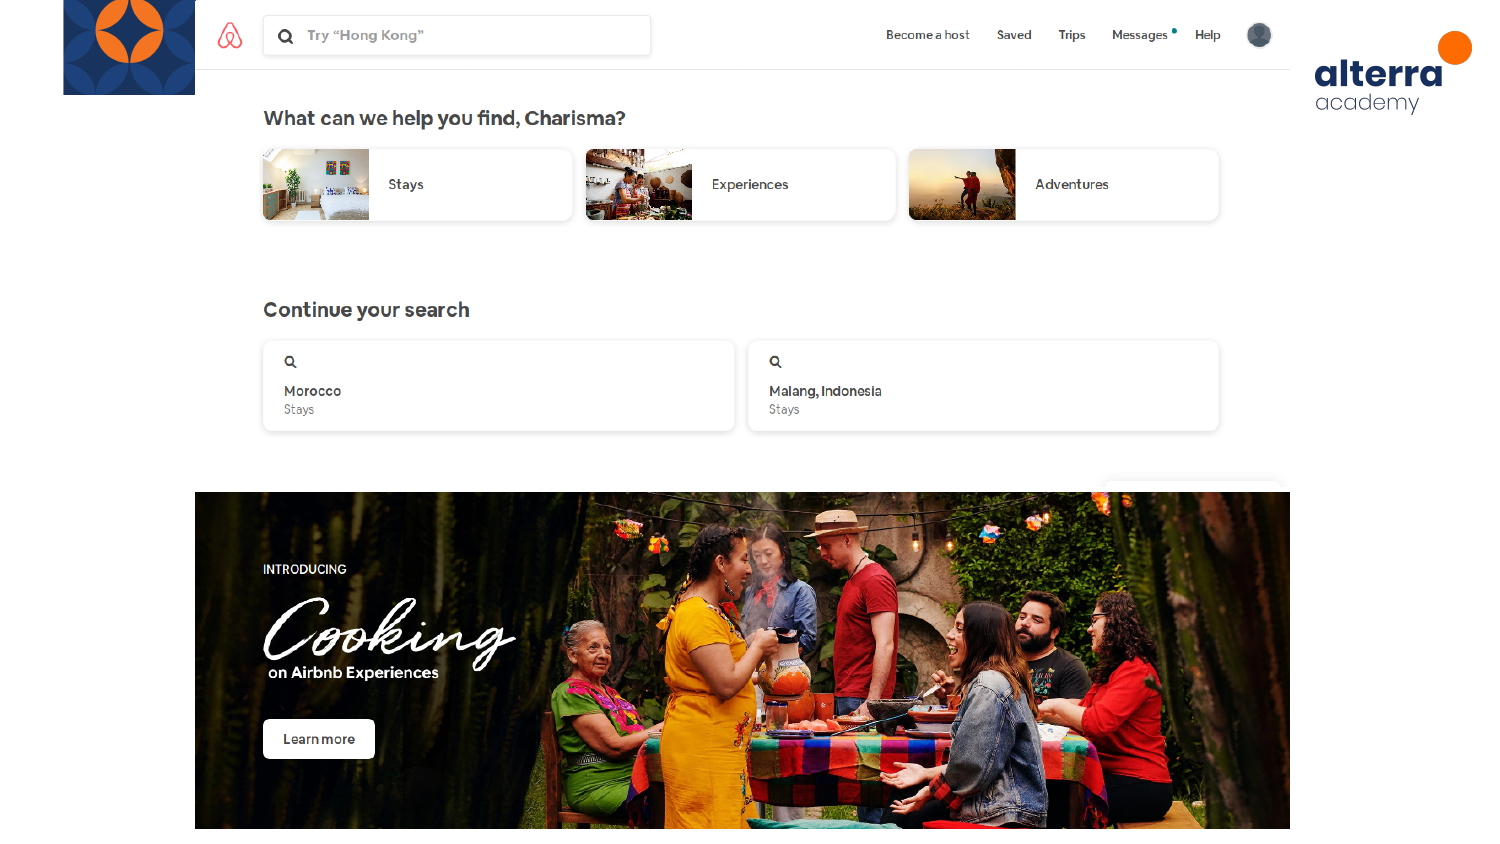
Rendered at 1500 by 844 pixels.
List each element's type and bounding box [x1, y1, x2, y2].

picture [1315, 30, 1472, 116]
picture [0, 0, 1291, 844]
